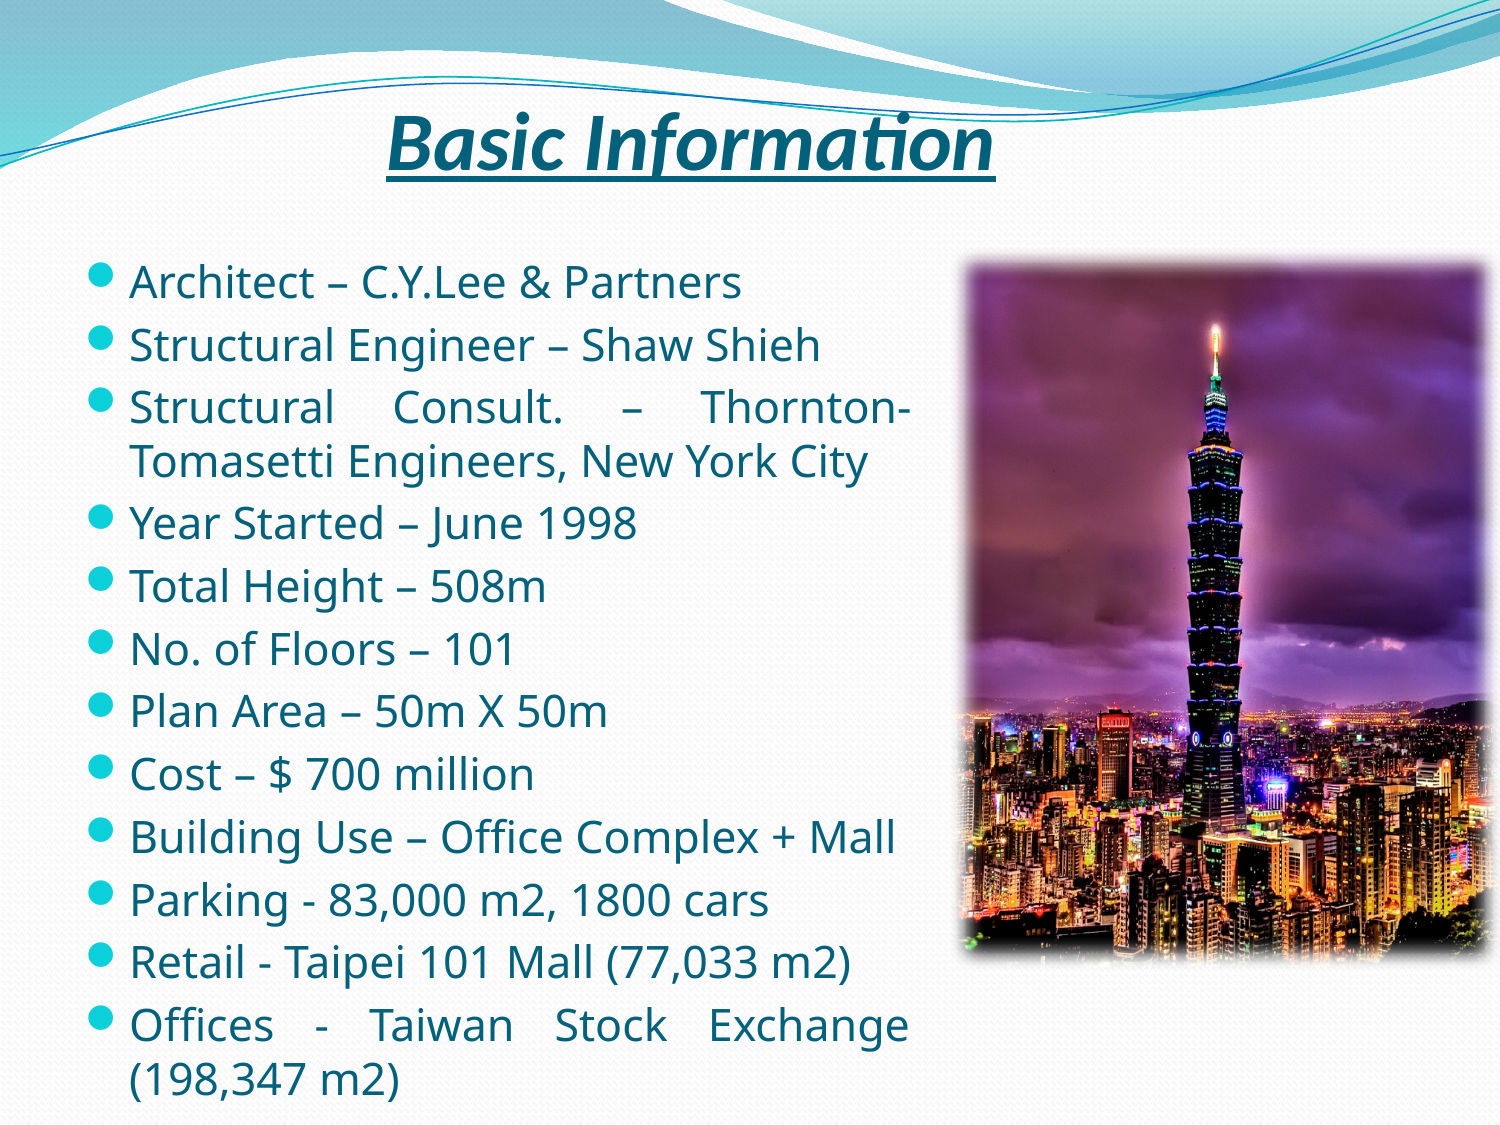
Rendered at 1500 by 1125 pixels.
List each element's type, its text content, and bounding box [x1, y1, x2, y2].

picture [948, 245, 1500, 970]
list Architect – C.Y.Lee & Partners Structural Engineer – Shaw Shieh Structural Consult. – Thornton-Tomasetti Engineers, New York City Year Started – June 1998 Total Height – 508m No. of Floors – 101 Plan Area – 50m X 50m Cost – $ 700 million Building Use – Office Complex + Mall Parking - 83,000 m2, 1800 cars Retail - Taipei 101 Mall (77,033 m2) Offices - Taiwan Stock Exchange (198,347 m2) [70, 246, 926, 1125]
title Basic Information [0, 0, 1442, 188]
